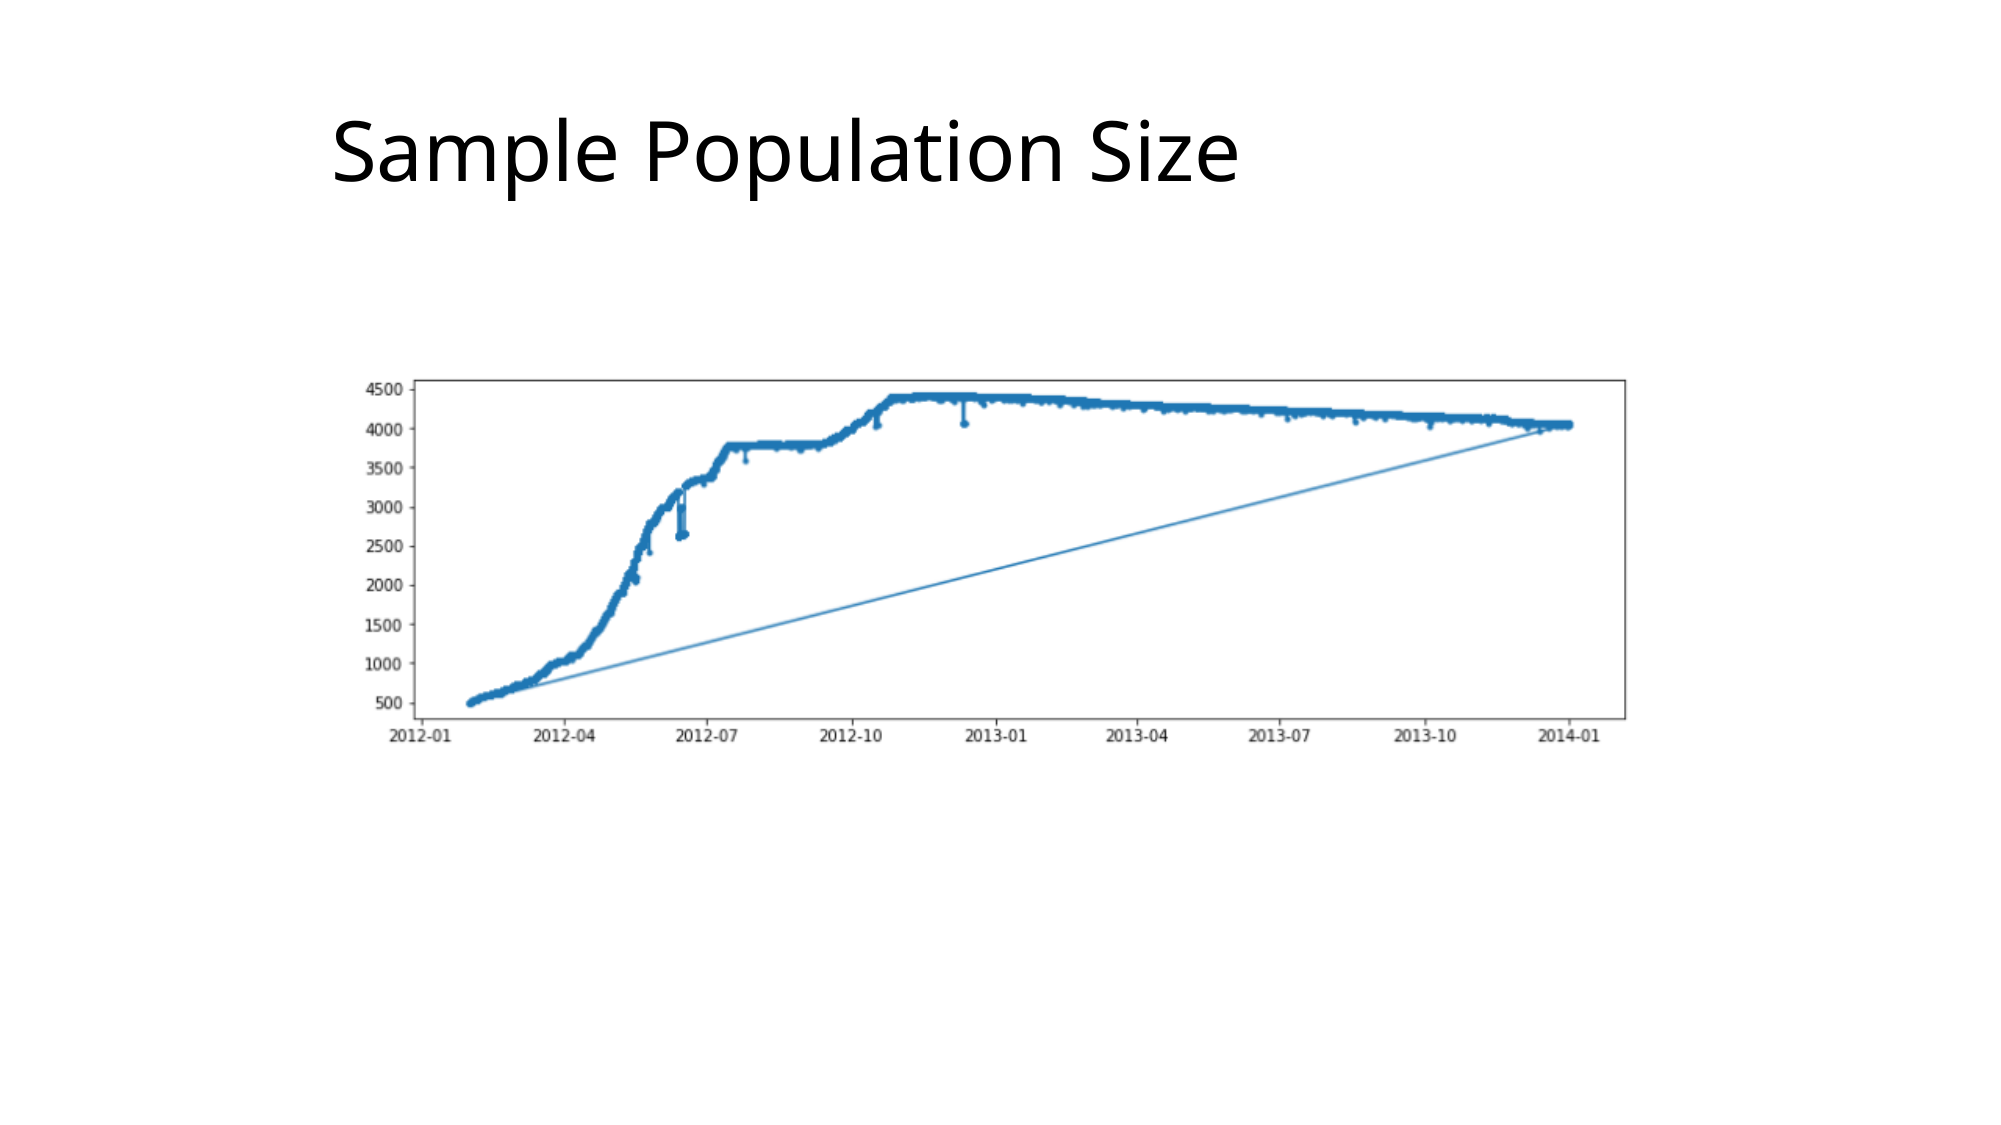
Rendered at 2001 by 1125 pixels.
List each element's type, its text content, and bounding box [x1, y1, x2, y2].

picture [316, 355, 1684, 770]
text_box Sample Population Size [316, 90, 1490, 206]
